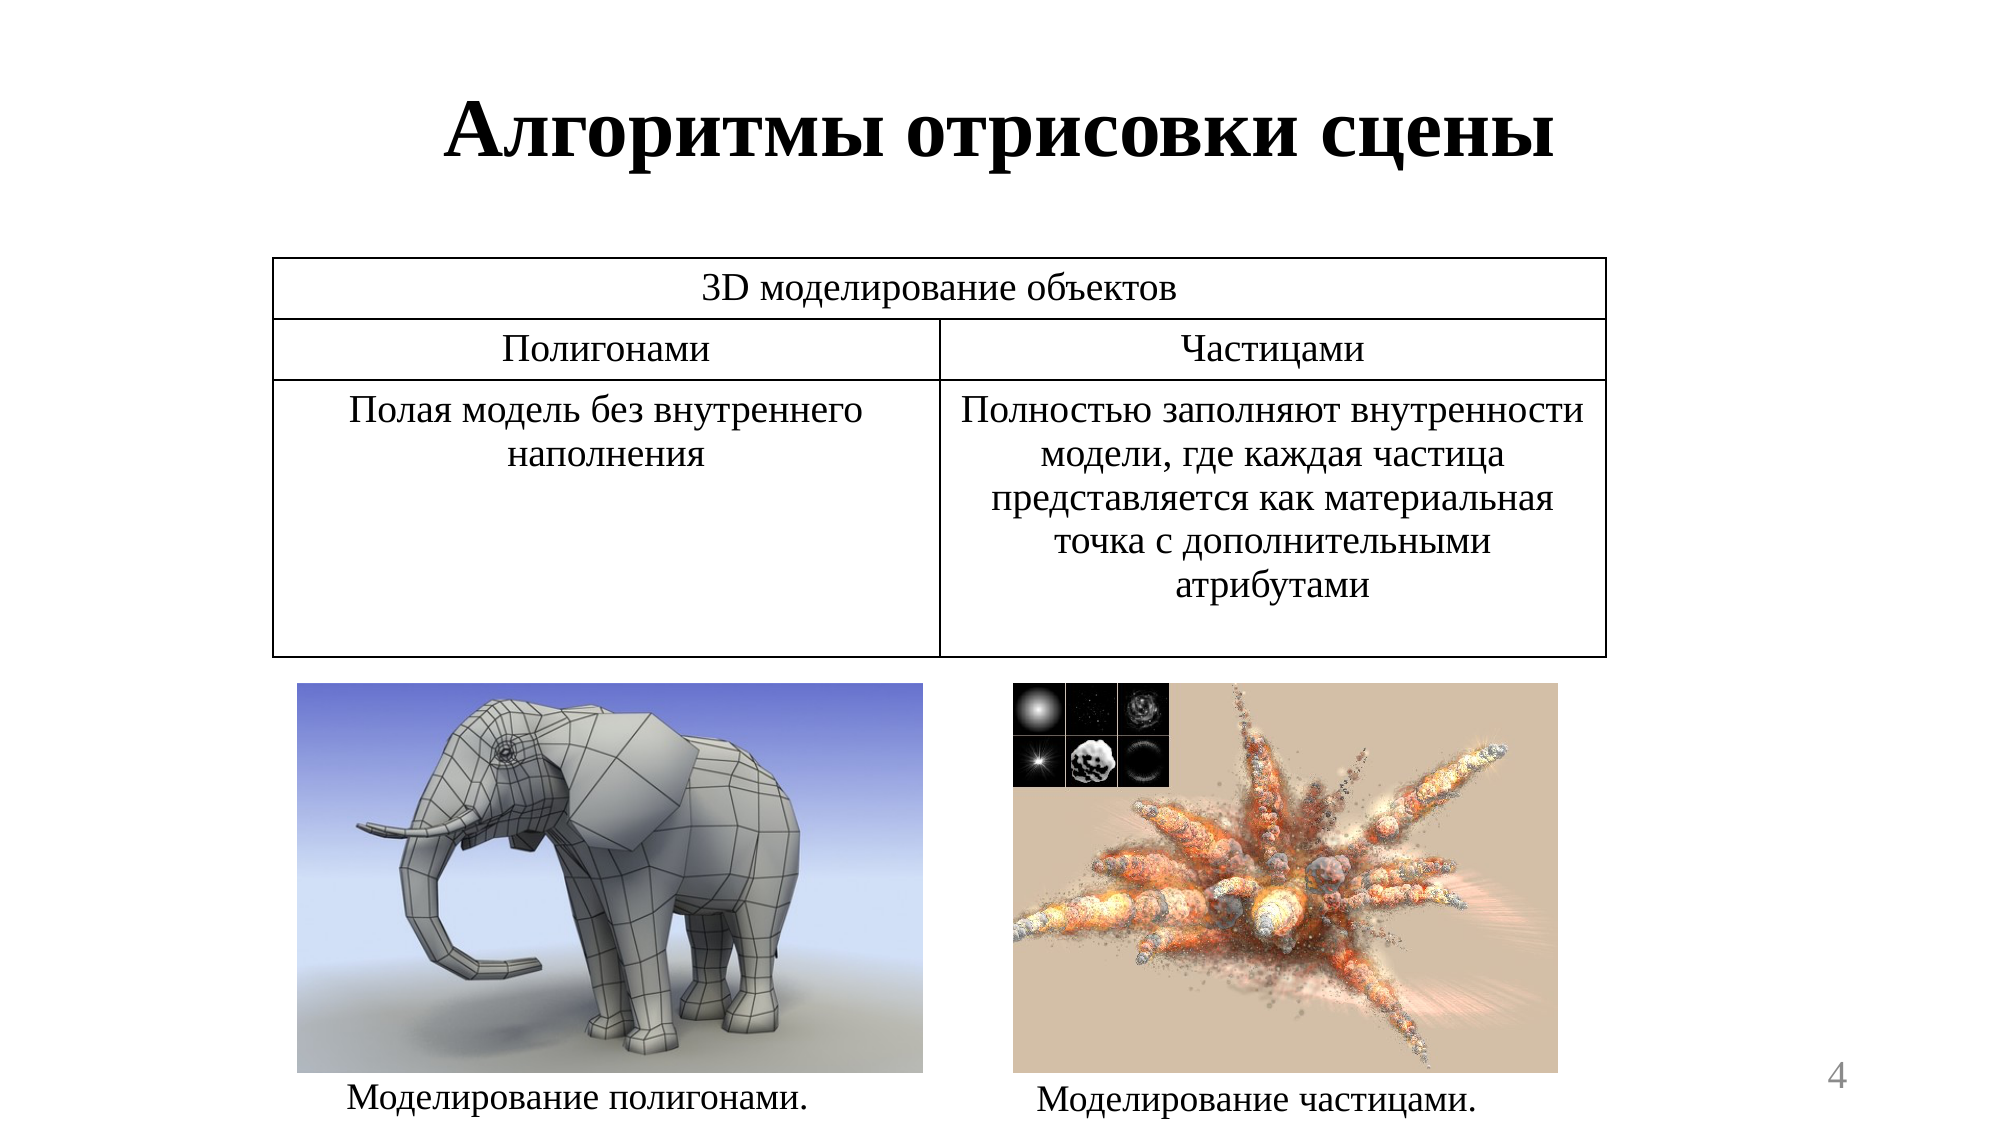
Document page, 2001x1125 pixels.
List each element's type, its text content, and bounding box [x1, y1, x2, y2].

table_cell Полая модель без внутреннего наполнения [274, 381, 939, 656]
slide_number 4 [1503, 1042, 1863, 1103]
table_cell Полигонами [274, 320, 939, 379]
table_header 3D моделирование объектов [274, 259, 1605, 318]
table_cell Частицами [941, 320, 1605, 379]
picture [1013, 683, 1558, 1073]
text_box Моделирование частицами. [1021, 1073, 1503, 1125]
text_box Моделирование полигонами. [331, 1073, 844, 1125]
text_box Алгоритмы отрисовки сцены [228, 76, 1772, 232]
table_cell Полностью заполняют внутренности модели, где каждая частица представляется как материальная точка с дополнительными атрибутами [941, 381, 1605, 656]
picture [297, 683, 923, 1073]
